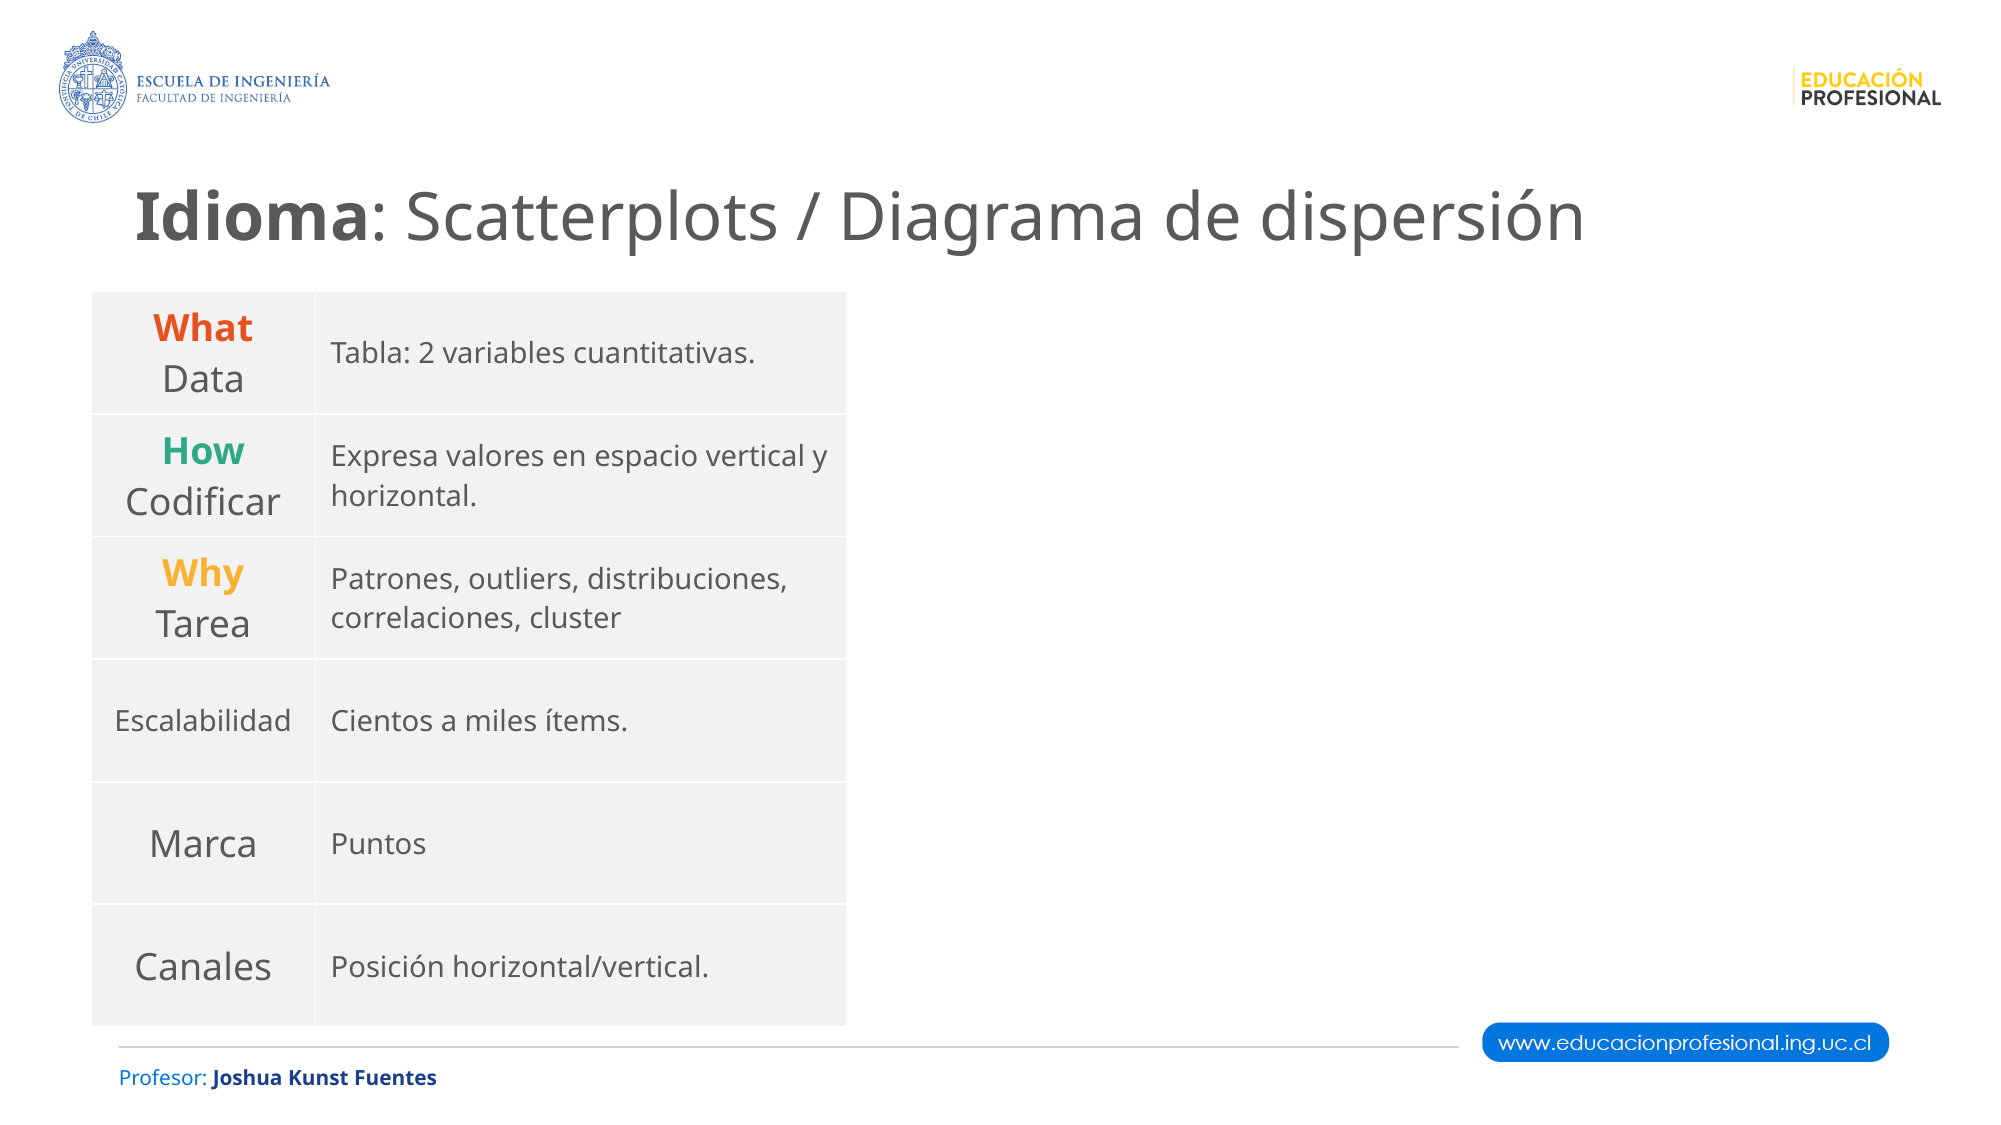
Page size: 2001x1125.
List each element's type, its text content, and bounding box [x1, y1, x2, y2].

table_cell Posición horizontal/vertical. [316, 905, 846, 1026]
table_cell Canales [92, 905, 315, 1026]
table_cell Expresa valores en espacio vertical y horizontal. [316, 415, 846, 536]
table_header Tabla: 2 variables cuantitativas. [316, 292, 846, 413]
picture [0, 0, 2000, 1125]
table_cell Marca [92, 783, 315, 903]
table_cell How Codificar [92, 415, 315, 536]
table_cell Patrones, outliers, distribuciones, correlaciones, cluster [316, 537, 846, 658]
table_cell Why Tarea [92, 537, 315, 658]
text_box Idioma: Scatterplots / Diagrama de dispersión [120, 86, 1730, 261]
table_cell Escalabilidad [92, 660, 315, 781]
table_header What Data [92, 292, 315, 413]
table_cell Cientos a miles ítems. [316, 660, 846, 781]
table_cell Puntos [316, 783, 846, 903]
